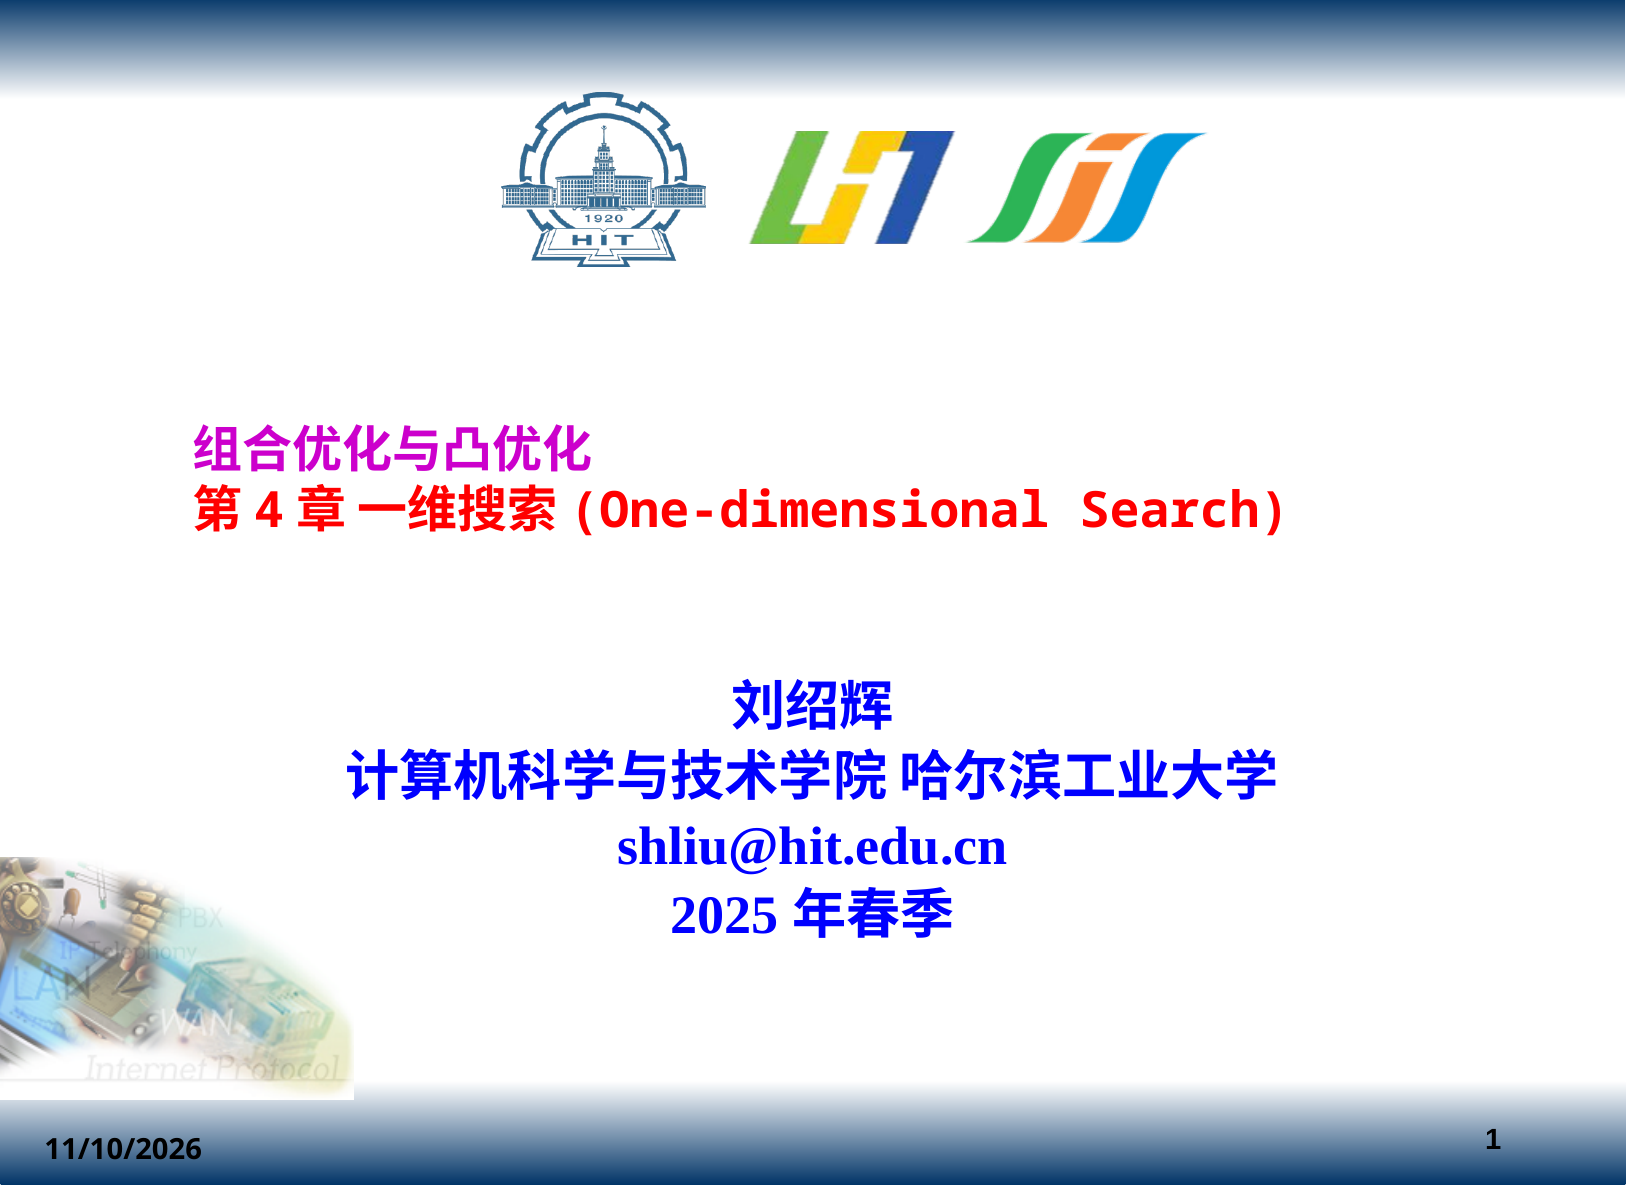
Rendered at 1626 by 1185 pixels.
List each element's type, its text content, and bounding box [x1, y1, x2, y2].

picture [0, 857, 354, 1100]
title 组合优化与凸优化 第4章 一维搜索(One-dimensional Search) [176, 351, 1558, 604]
subtitle 刘绍辉 计算机科学与技术学院 哈尔滨工业大学 shliu@hit.edu.cn 2025年春季 [243, 671, 1382, 974]
picture [501, 92, 706, 267]
picture [744, 131, 1212, 246]
